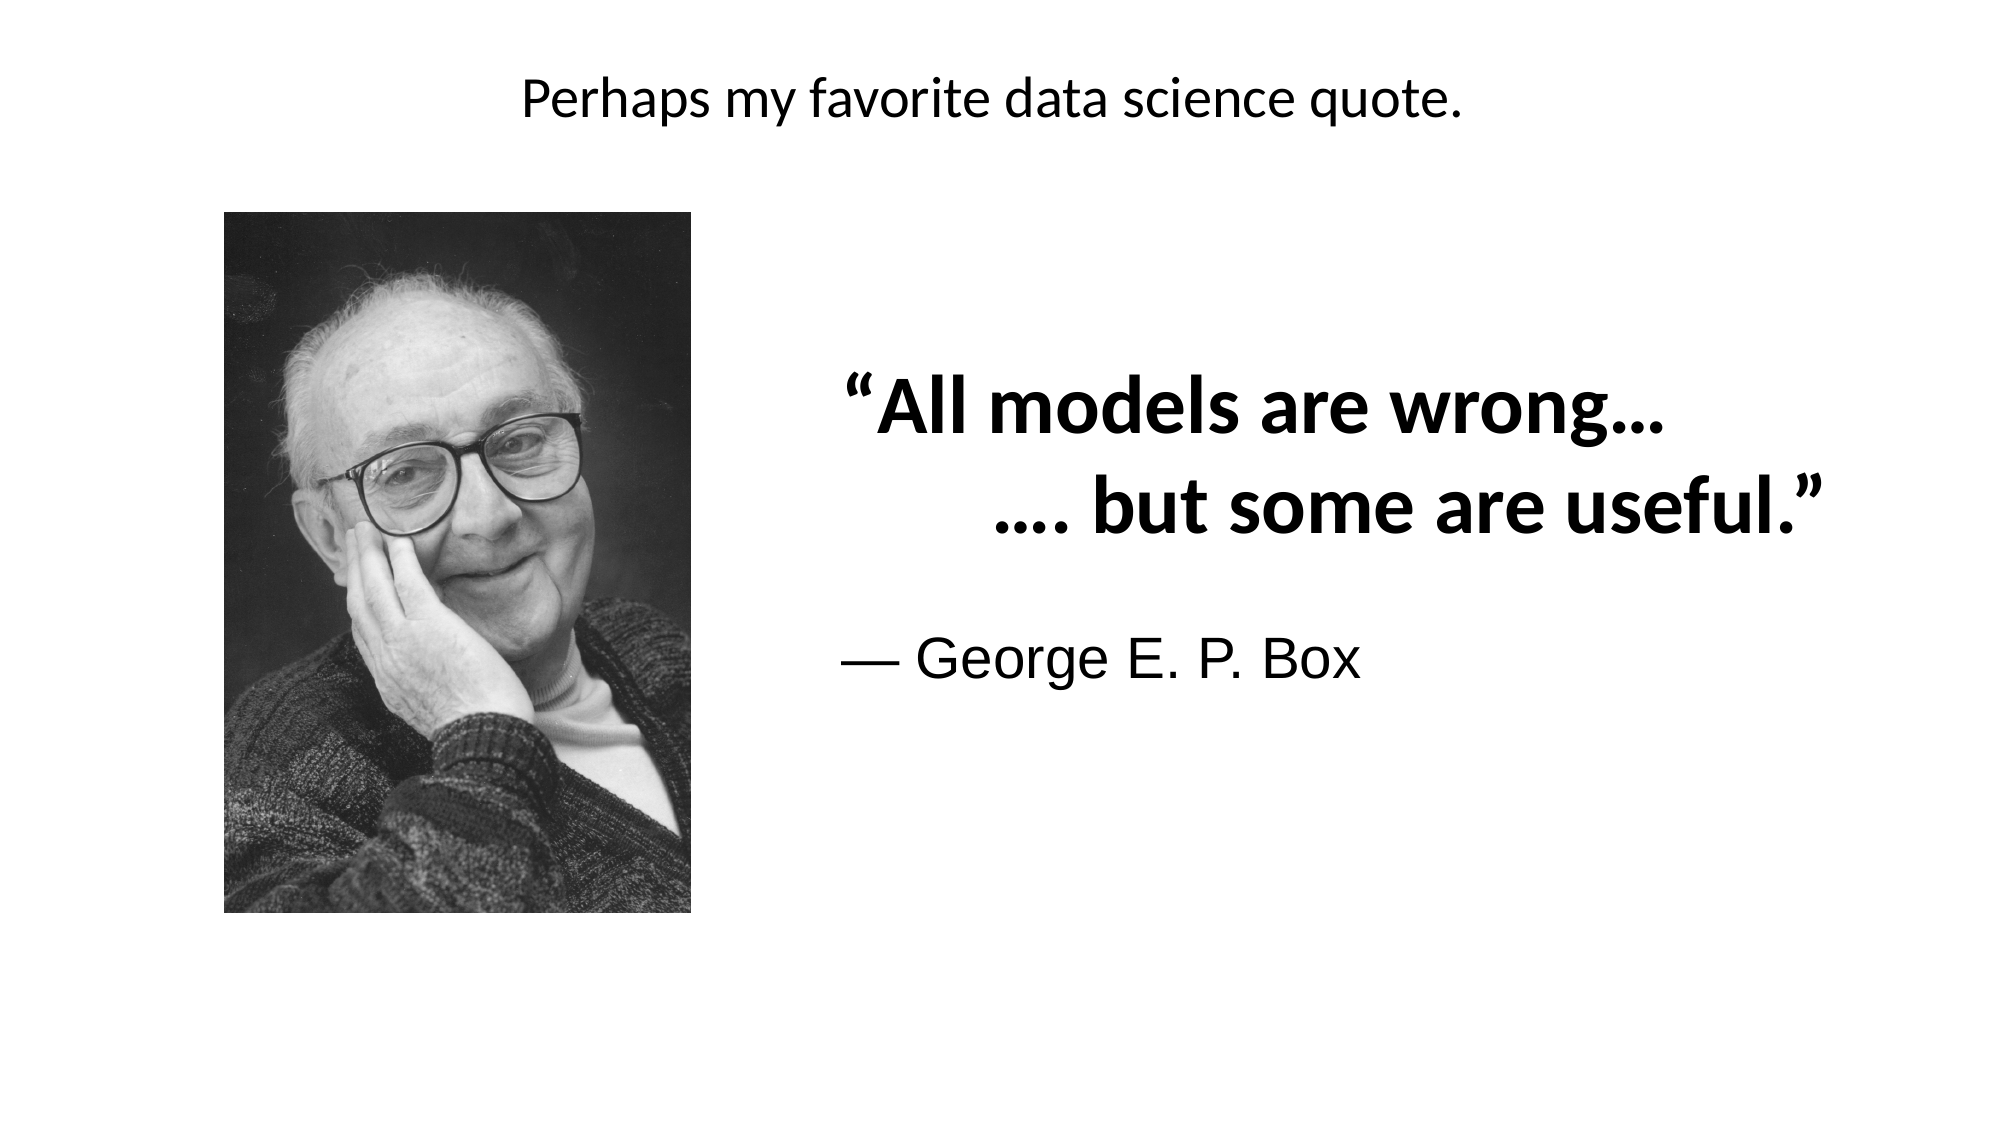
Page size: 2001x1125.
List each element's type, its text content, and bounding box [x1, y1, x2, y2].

picture [224, 212, 691, 913]
text_box “All models are wrong… …. but some are useful.” ― George E. P. Box [826, 342, 1881, 698]
text_box Perhaps my favorite data science quote. [507, 51, 1493, 136]
